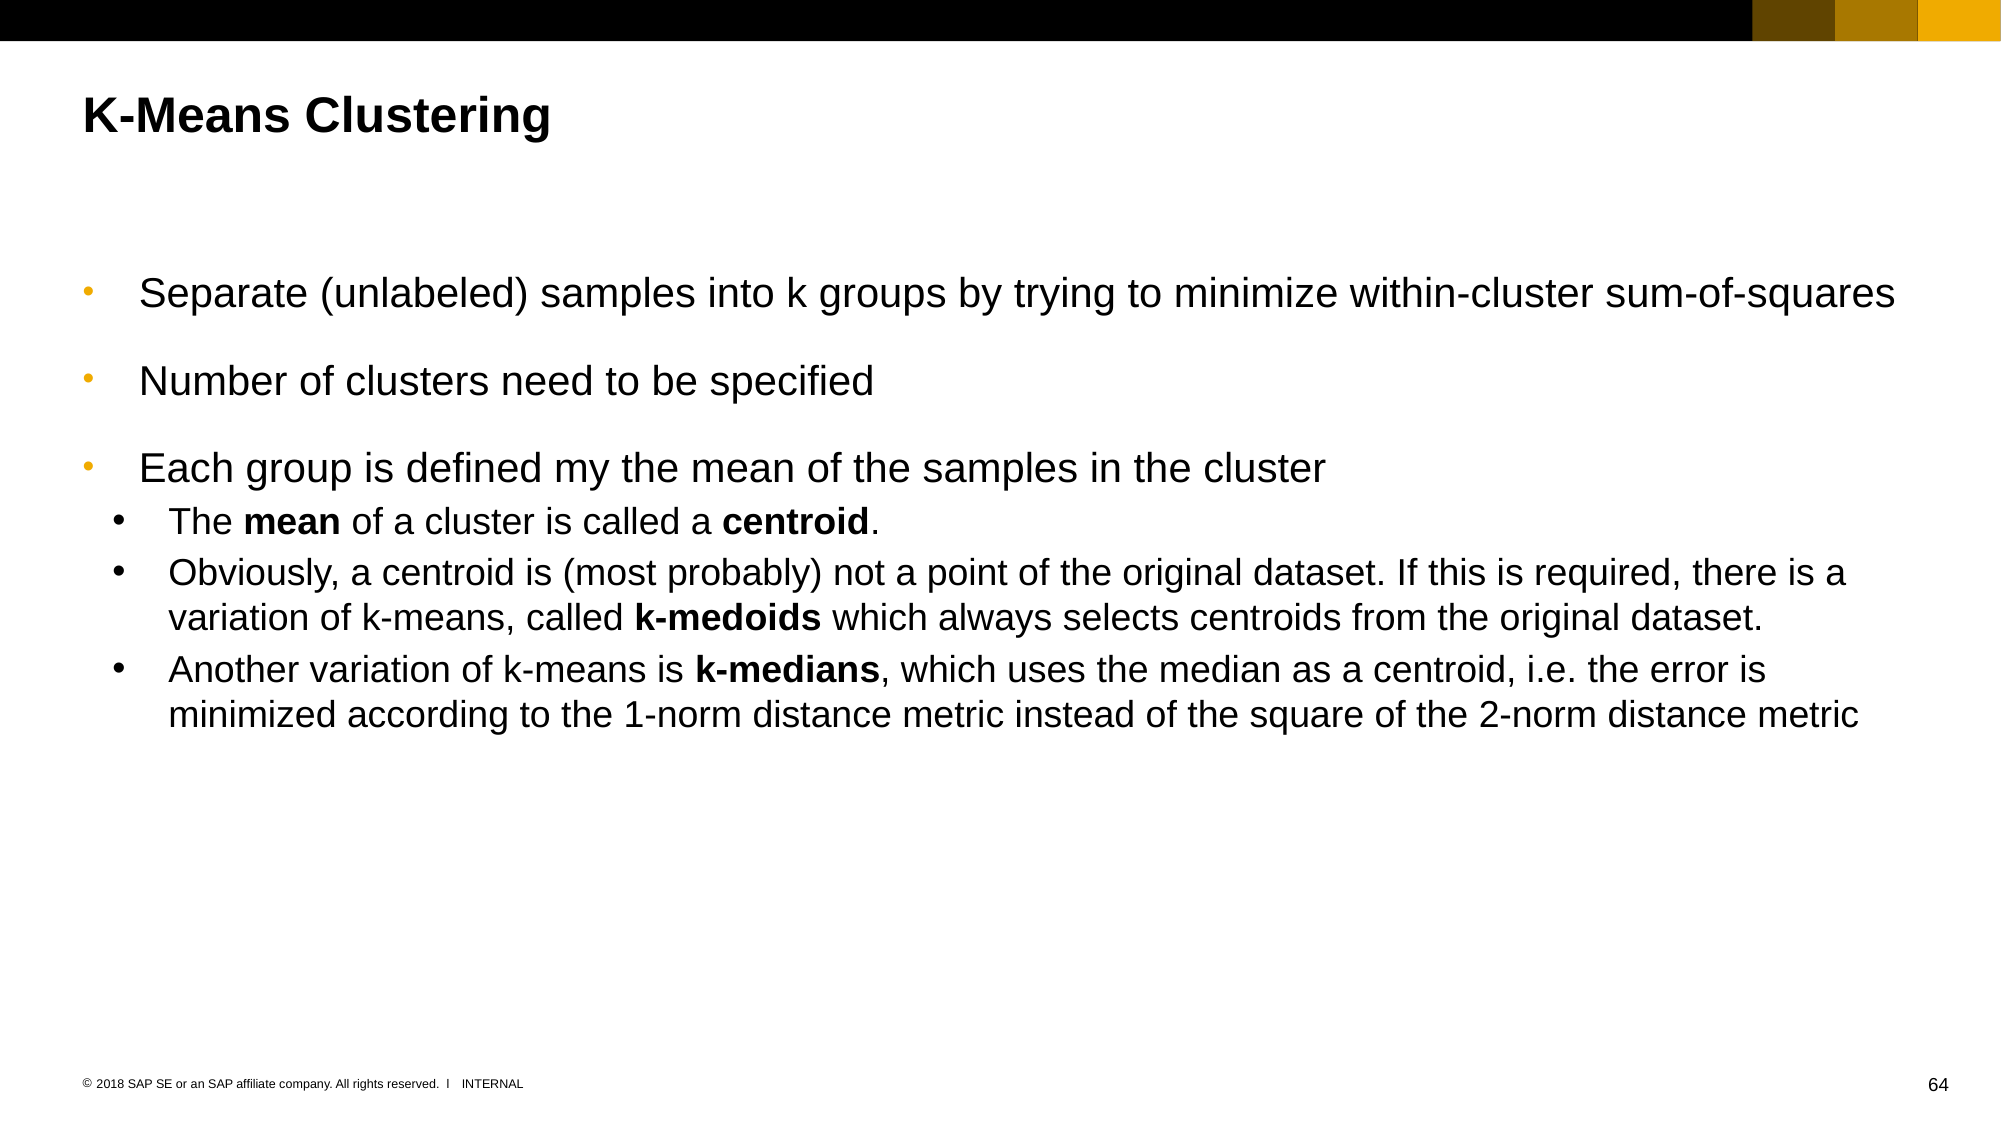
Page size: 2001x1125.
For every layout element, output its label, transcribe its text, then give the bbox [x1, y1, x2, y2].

title K-Means Clustering [82, 82, 1918, 144]
list Separate (unlabeled) samples into k groups by trying to minimize within-cluster sum-of-squares Number of clusters need to be specified Each group is defined my the mean of the samples in the cluster The mean of a cluster is called a centroid. Obviously, a centroid is (most probably) not a point of the original dataset. If this is required, there is a variation of k-means, called k-medoids which always selects centroids from the original dataset. Another variation of k-means is k-medians, which uses the median as a centroid, i.e. the error is minimized according to the 1-norm distance metric instead of the square of the 2-norm distance metric [82, 265, 1918, 1040]
